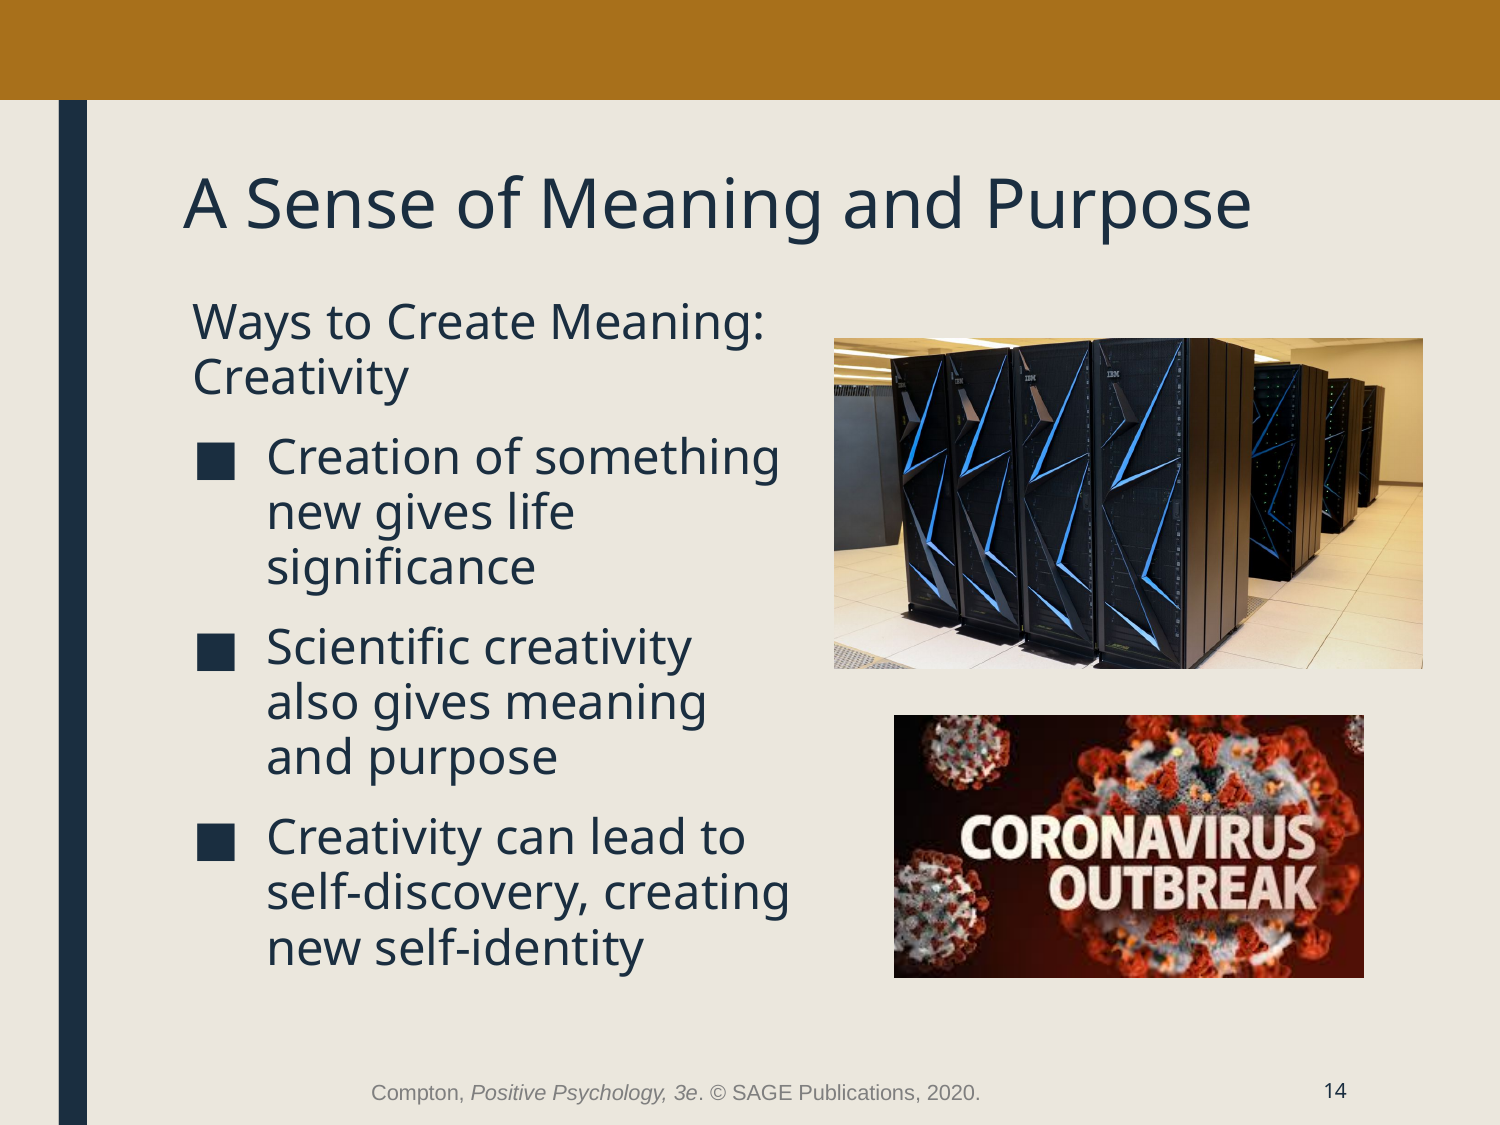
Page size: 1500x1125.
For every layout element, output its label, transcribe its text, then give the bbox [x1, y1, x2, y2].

title A Sense of Meaning and Purpose [168, 162, 1375, 300]
picture [894, 715, 1364, 978]
picture [834, 338, 1423, 669]
footer Compton, Positive Psychology, 3e. © SAGE Publications, 2020. [355, 1058, 1129, 1125]
list Ways to Create Meaning: Creativity Creation of something new gives life significance Scientific creativity also gives meaning and purpose Creativity can lead to self-discovery, creating new self-identity [168, 300, 813, 1038]
slide_number 14 [1165, 1058, 1362, 1125]
